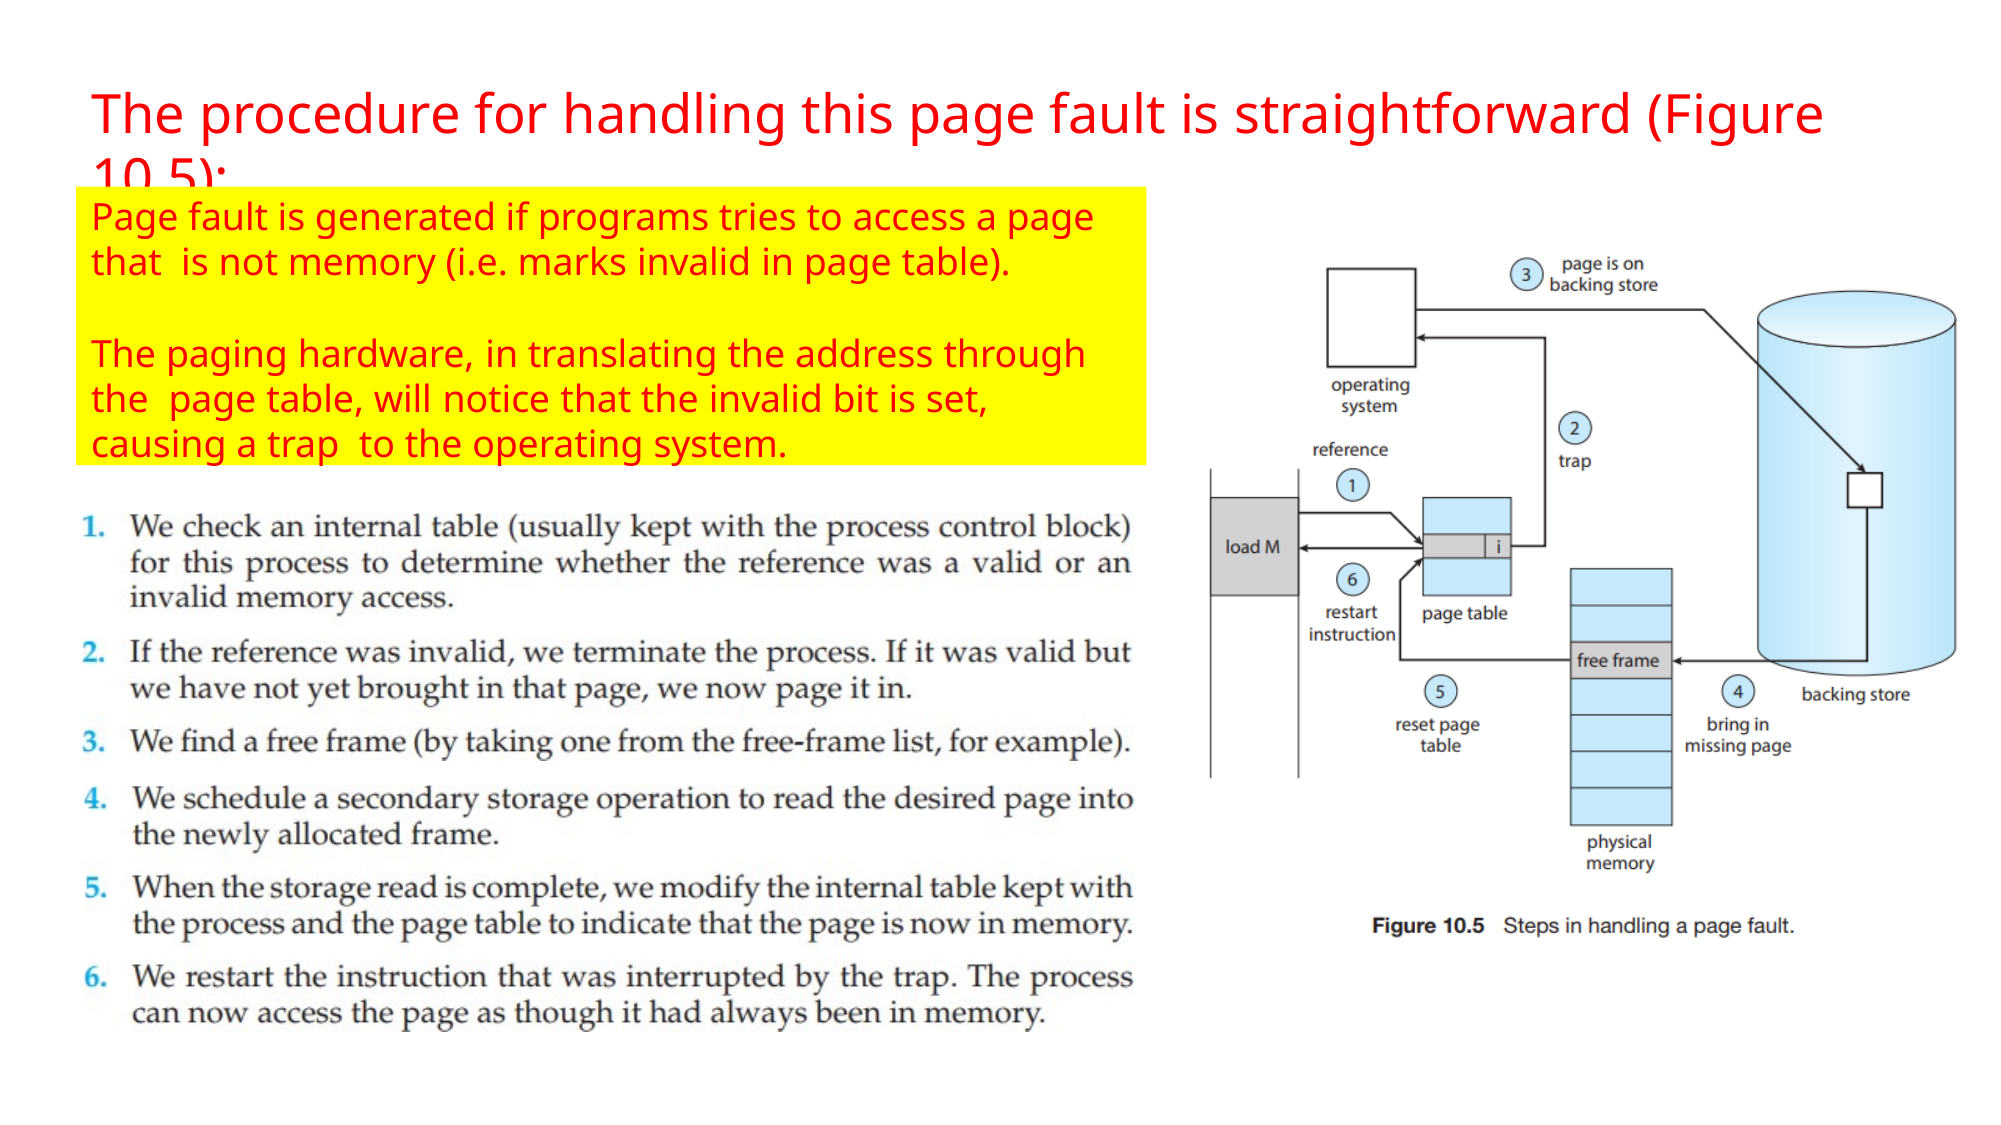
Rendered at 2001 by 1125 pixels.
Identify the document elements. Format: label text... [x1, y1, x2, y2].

picture [81, 513, 1133, 761]
text_box Page fault is generated if programs tries to access a page that is not memory (i.e. marks invalid in page table). The paging hardware, in translating the address through the page table, will notice that the invalid bit is set, causing a trap to the operating system. [76, 186, 1147, 466]
picture [1209, 255, 1957, 938]
title The procedure for handling this page fault is straightforward (Figure 10.5): [88, 76, 1867, 267]
picture [84, 784, 1135, 1033]
